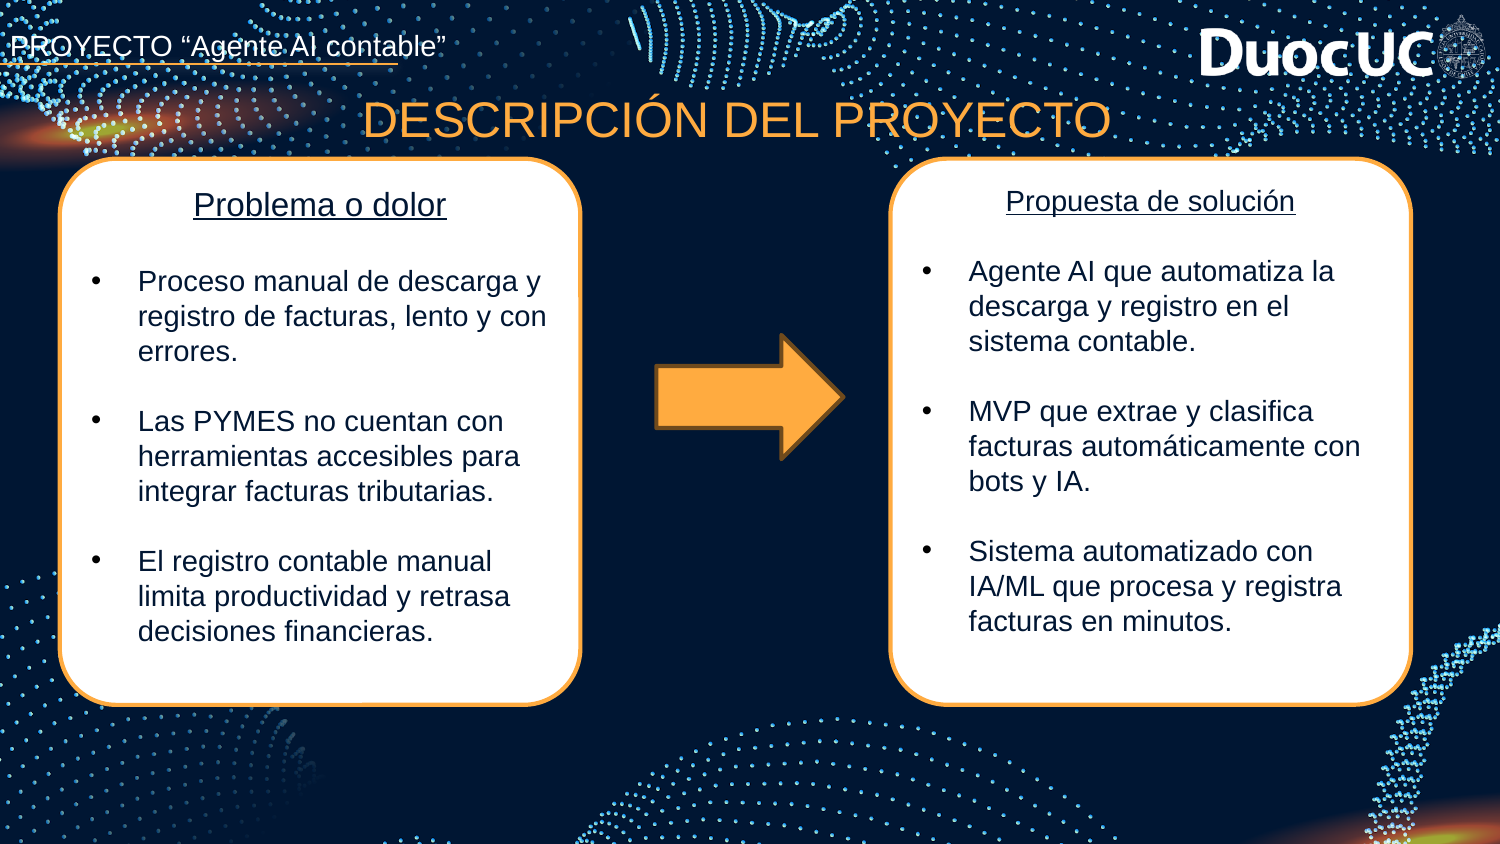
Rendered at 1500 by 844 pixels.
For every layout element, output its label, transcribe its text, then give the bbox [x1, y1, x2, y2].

text_box Propuesta de solución Agente AI que automatiza la descarga y registro en el sistema contable. MVP que extrae y clasifica facturas automáticamente con bots y IA. Sistema automatizado con IA/ML que procesa y registra facturas en minutos. [888, 156, 1414, 707]
text_box Problema o dolor Proceso manual de descarga y registro de facturas, lento y con errores. Las PYMES no cuentan con herramientas accesibles para integrar facturas tributarias. El registro contable manual limita productividad y retrasa decisiones financieras. [57, 156, 583, 707]
picture [0, 148, 1500, 844]
picture [0, 0, 1500, 105]
text_box [654, 333, 846, 462]
text_box DESCRIPCIÓN DEL PROYECTO [0, 87, 1500, 148]
text_box PROYECTO “Agente AI contable” [0, 20, 750, 70]
